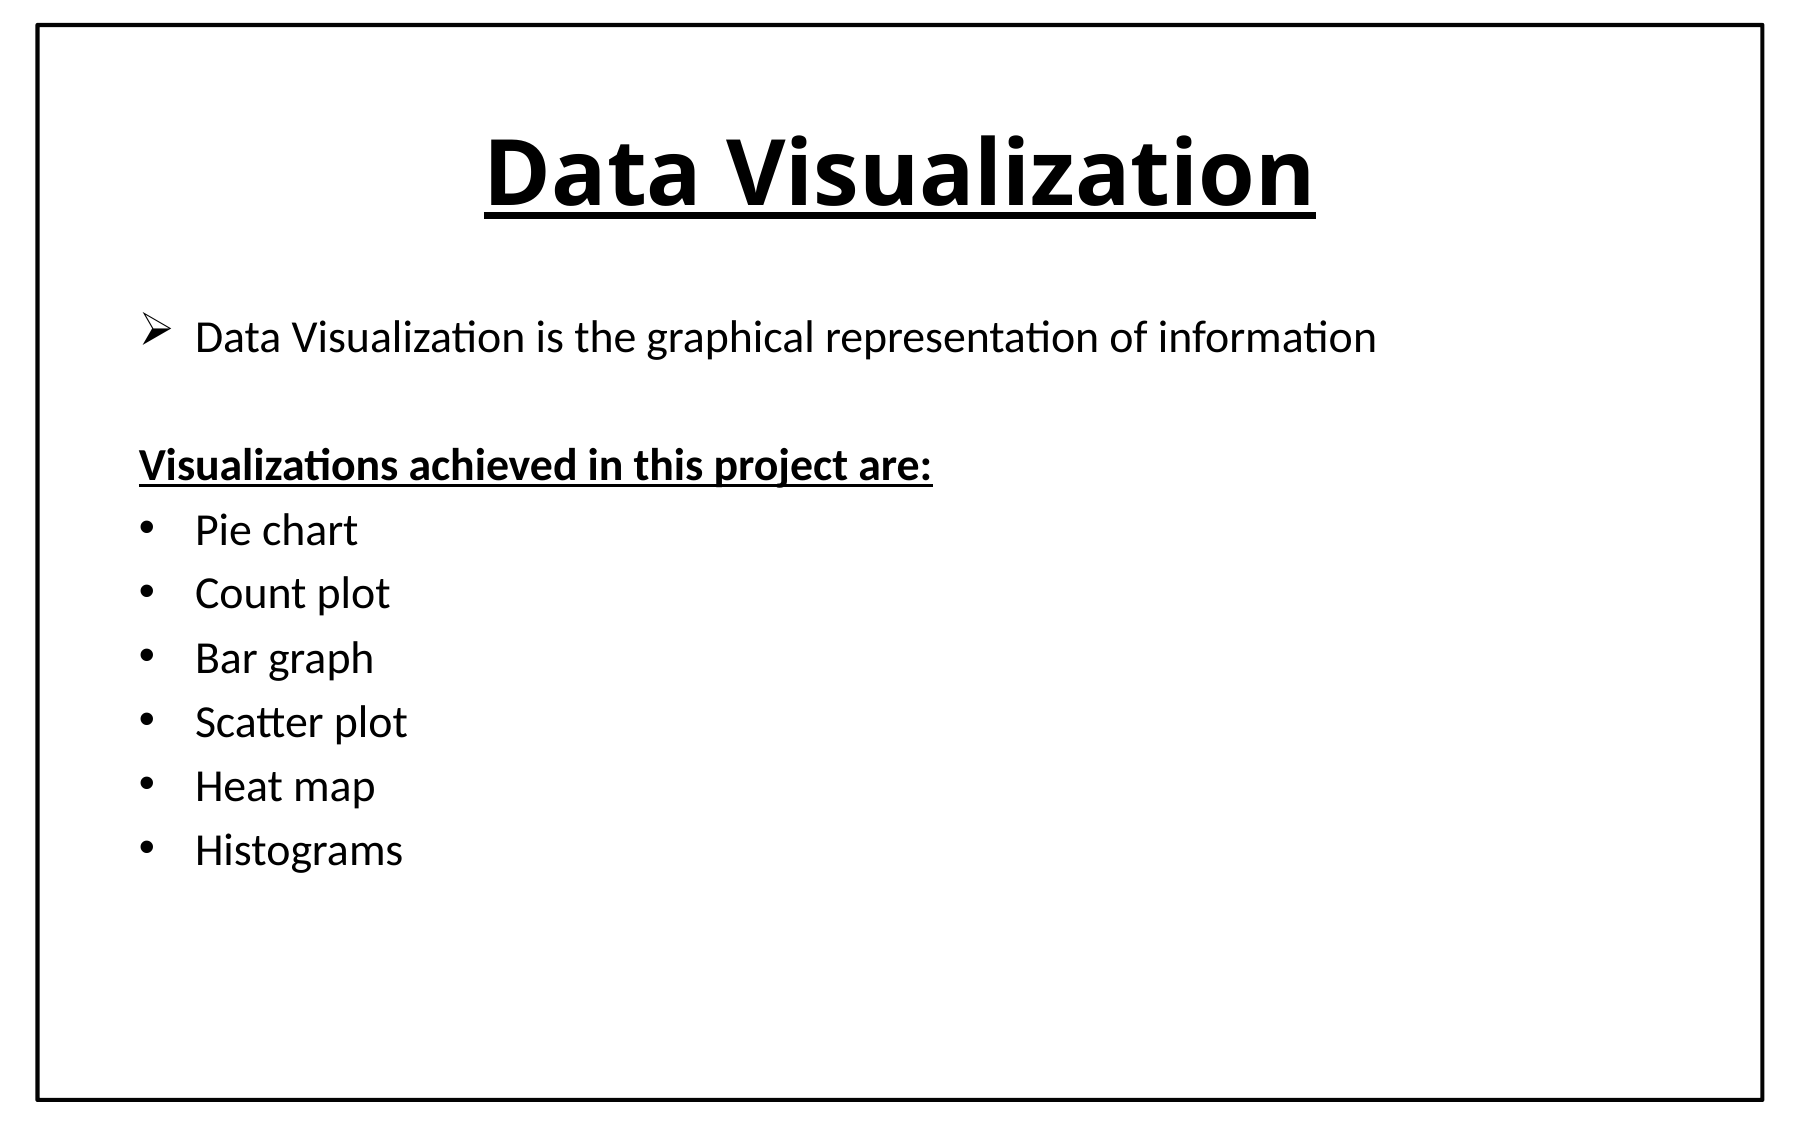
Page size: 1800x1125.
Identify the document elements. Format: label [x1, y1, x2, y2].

text_box [35, 23, 1764, 1102]
